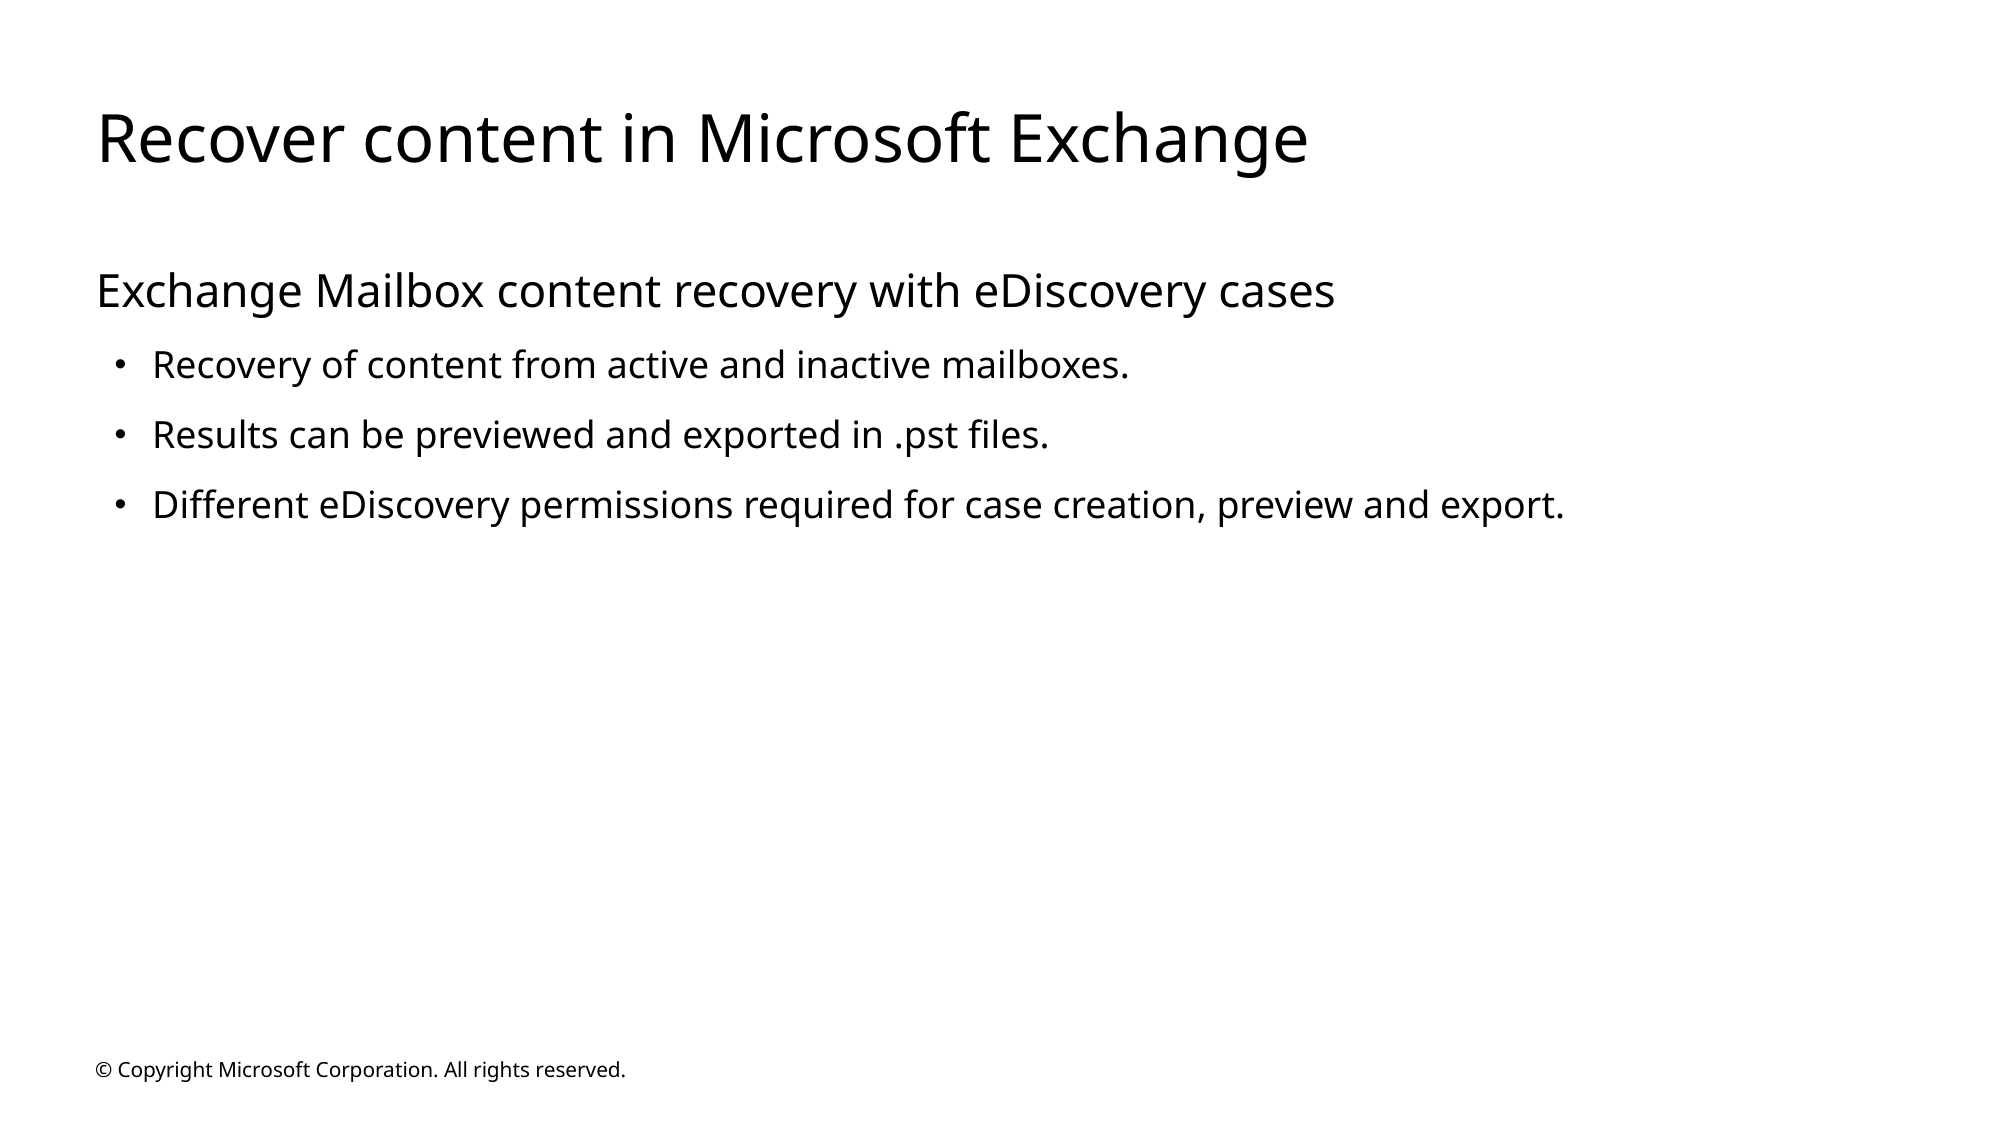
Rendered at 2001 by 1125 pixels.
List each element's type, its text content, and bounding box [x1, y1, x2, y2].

title Recover content in Microsoft Exchange [96, 96, 1903, 177]
list Exchange Mailbox content recovery with eDiscovery cases Recovery of content from active and inactive mailboxes. Results can be previewed and exported in .pst files. Different eDiscovery permissions required for case creation, preview and export. [95, 261, 1903, 529]
